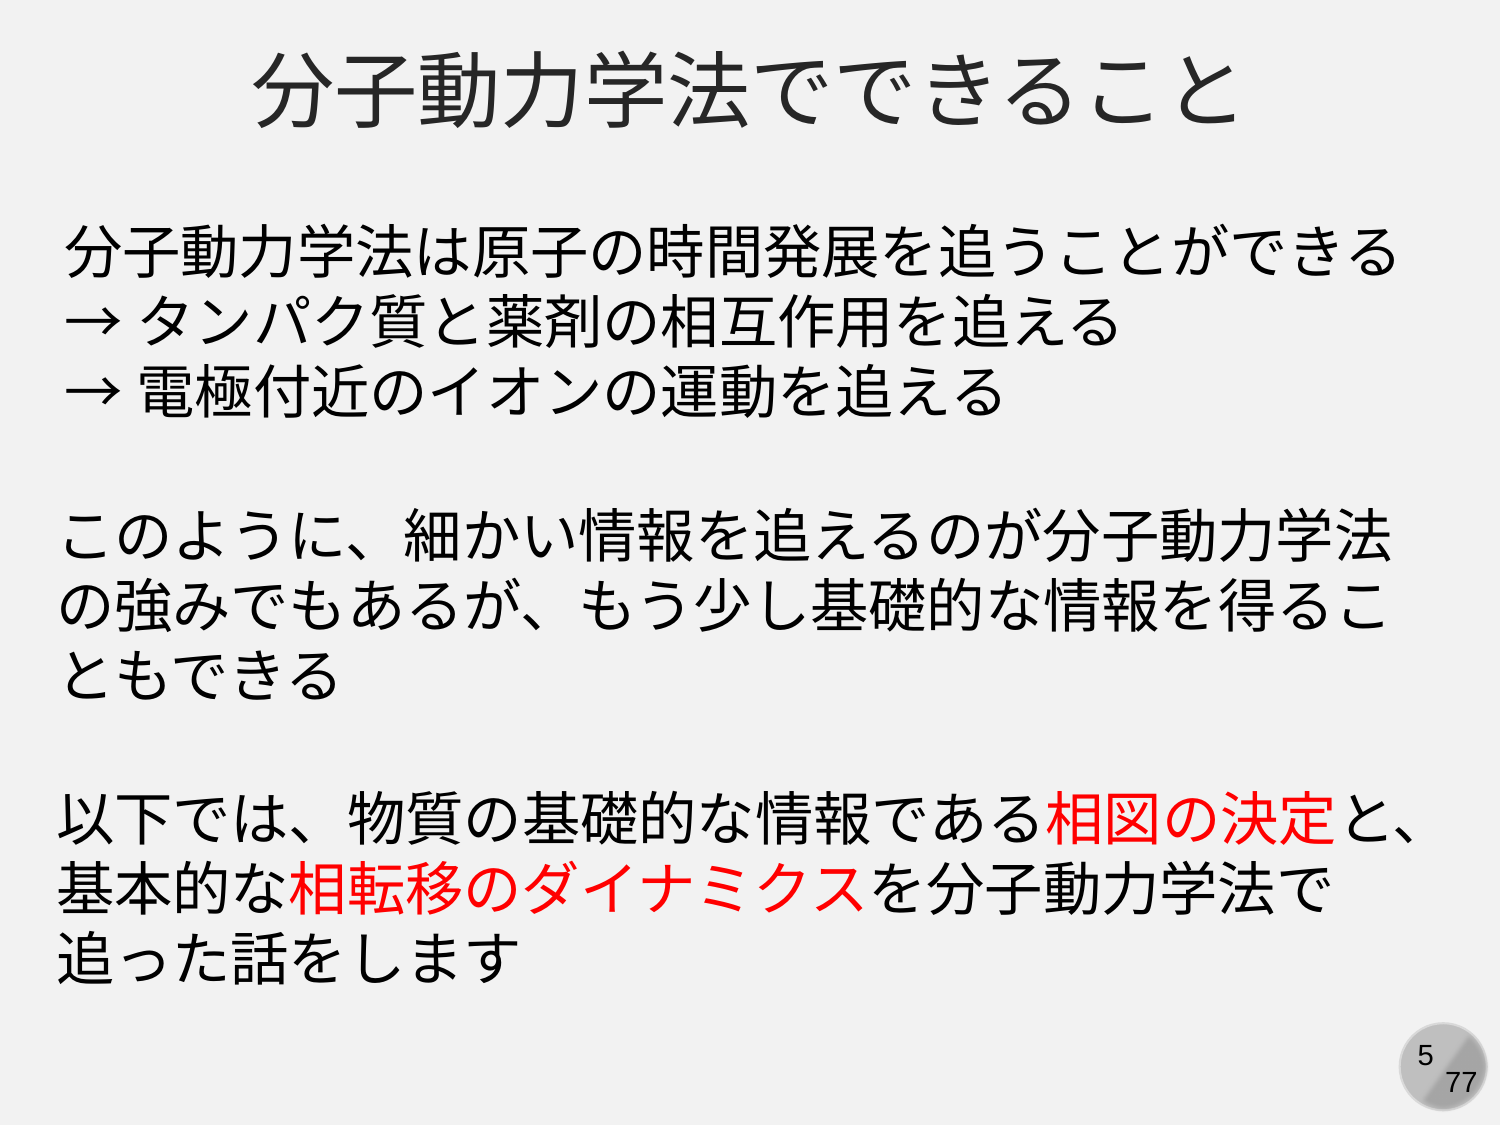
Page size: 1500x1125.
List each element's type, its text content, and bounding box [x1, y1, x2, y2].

text_box このように、細かい情報を追えるのが分子動力学法の強みでもあるが、もう少し基礎的な情報を得ることもできる [41, 491, 1447, 717]
text_box 分子動力学法は原子の時間発展を追うことができる →タンパク質と薬剤の相互作用を追える →電極付近のイオンの運動を追える [49, 208, 1418, 433]
list 分子動力学法でできること [0, 31, 1500, 155]
text_box 以下では、物質の基礎的な情報である相図の決定と、基本的な相転移のダイナミクスを分子動力学法で追った話をします [41, 775, 1447, 1000]
